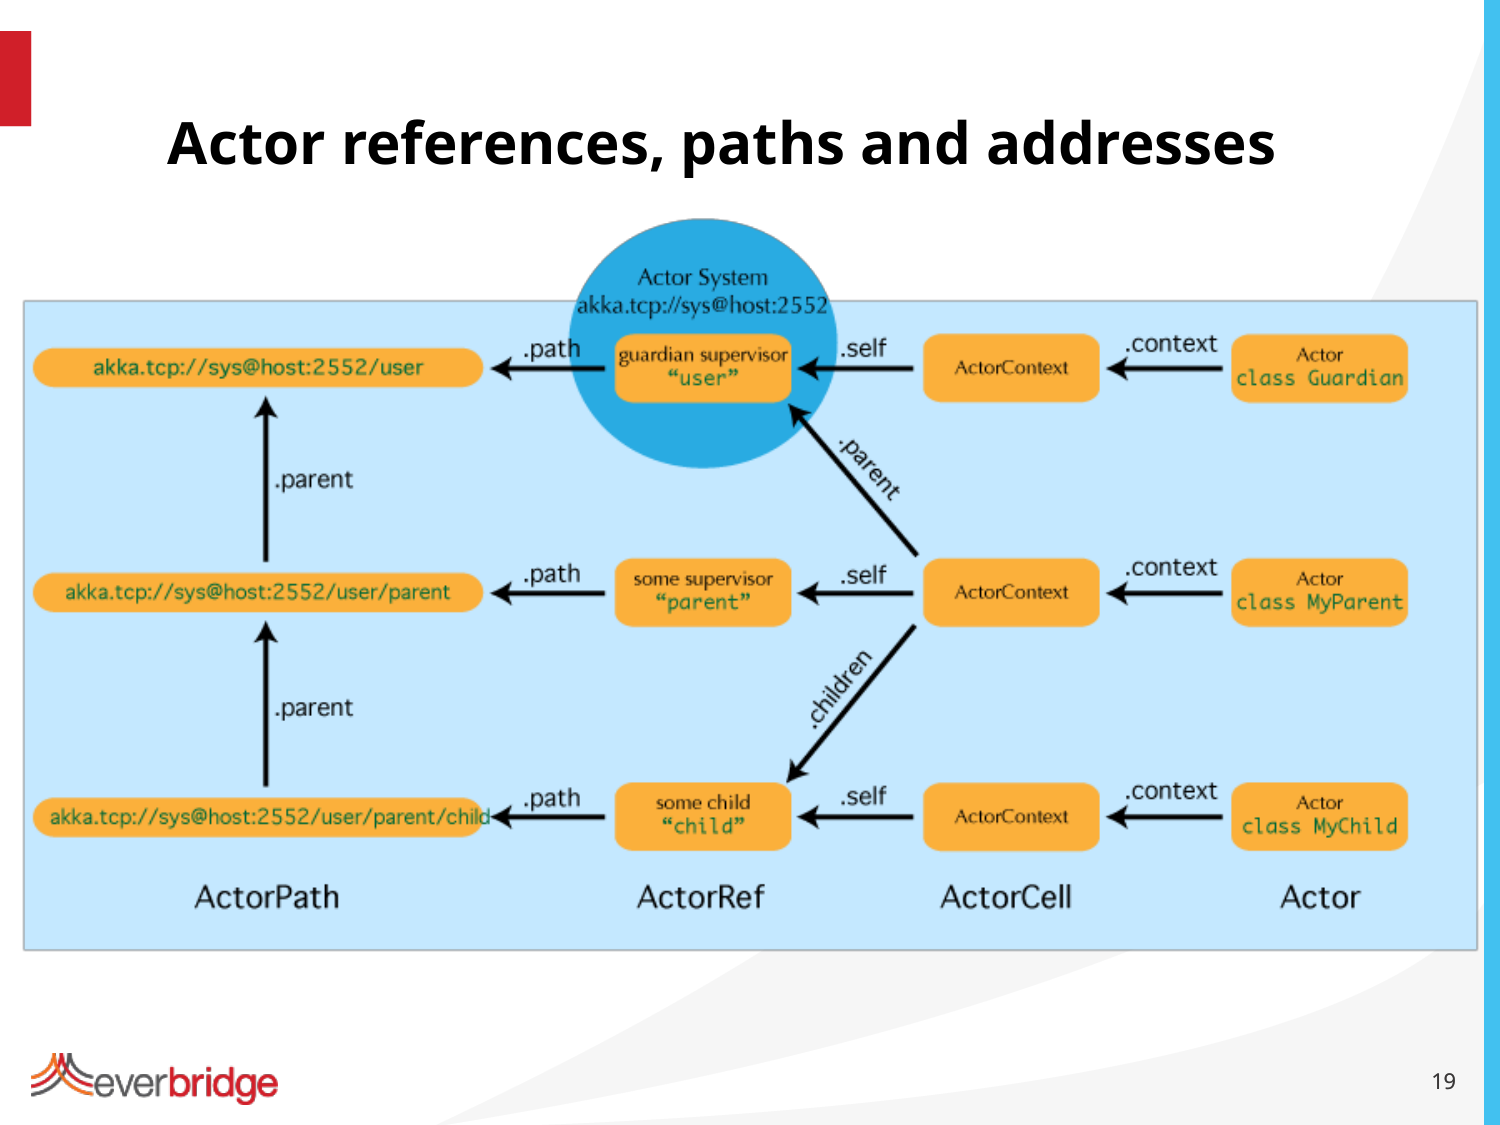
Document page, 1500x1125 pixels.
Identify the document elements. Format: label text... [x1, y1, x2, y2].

picture [31, 1053, 278, 1105]
picture [0, 212, 1500, 963]
text_box Actor references, paths and addresses [153, 99, 1307, 185]
